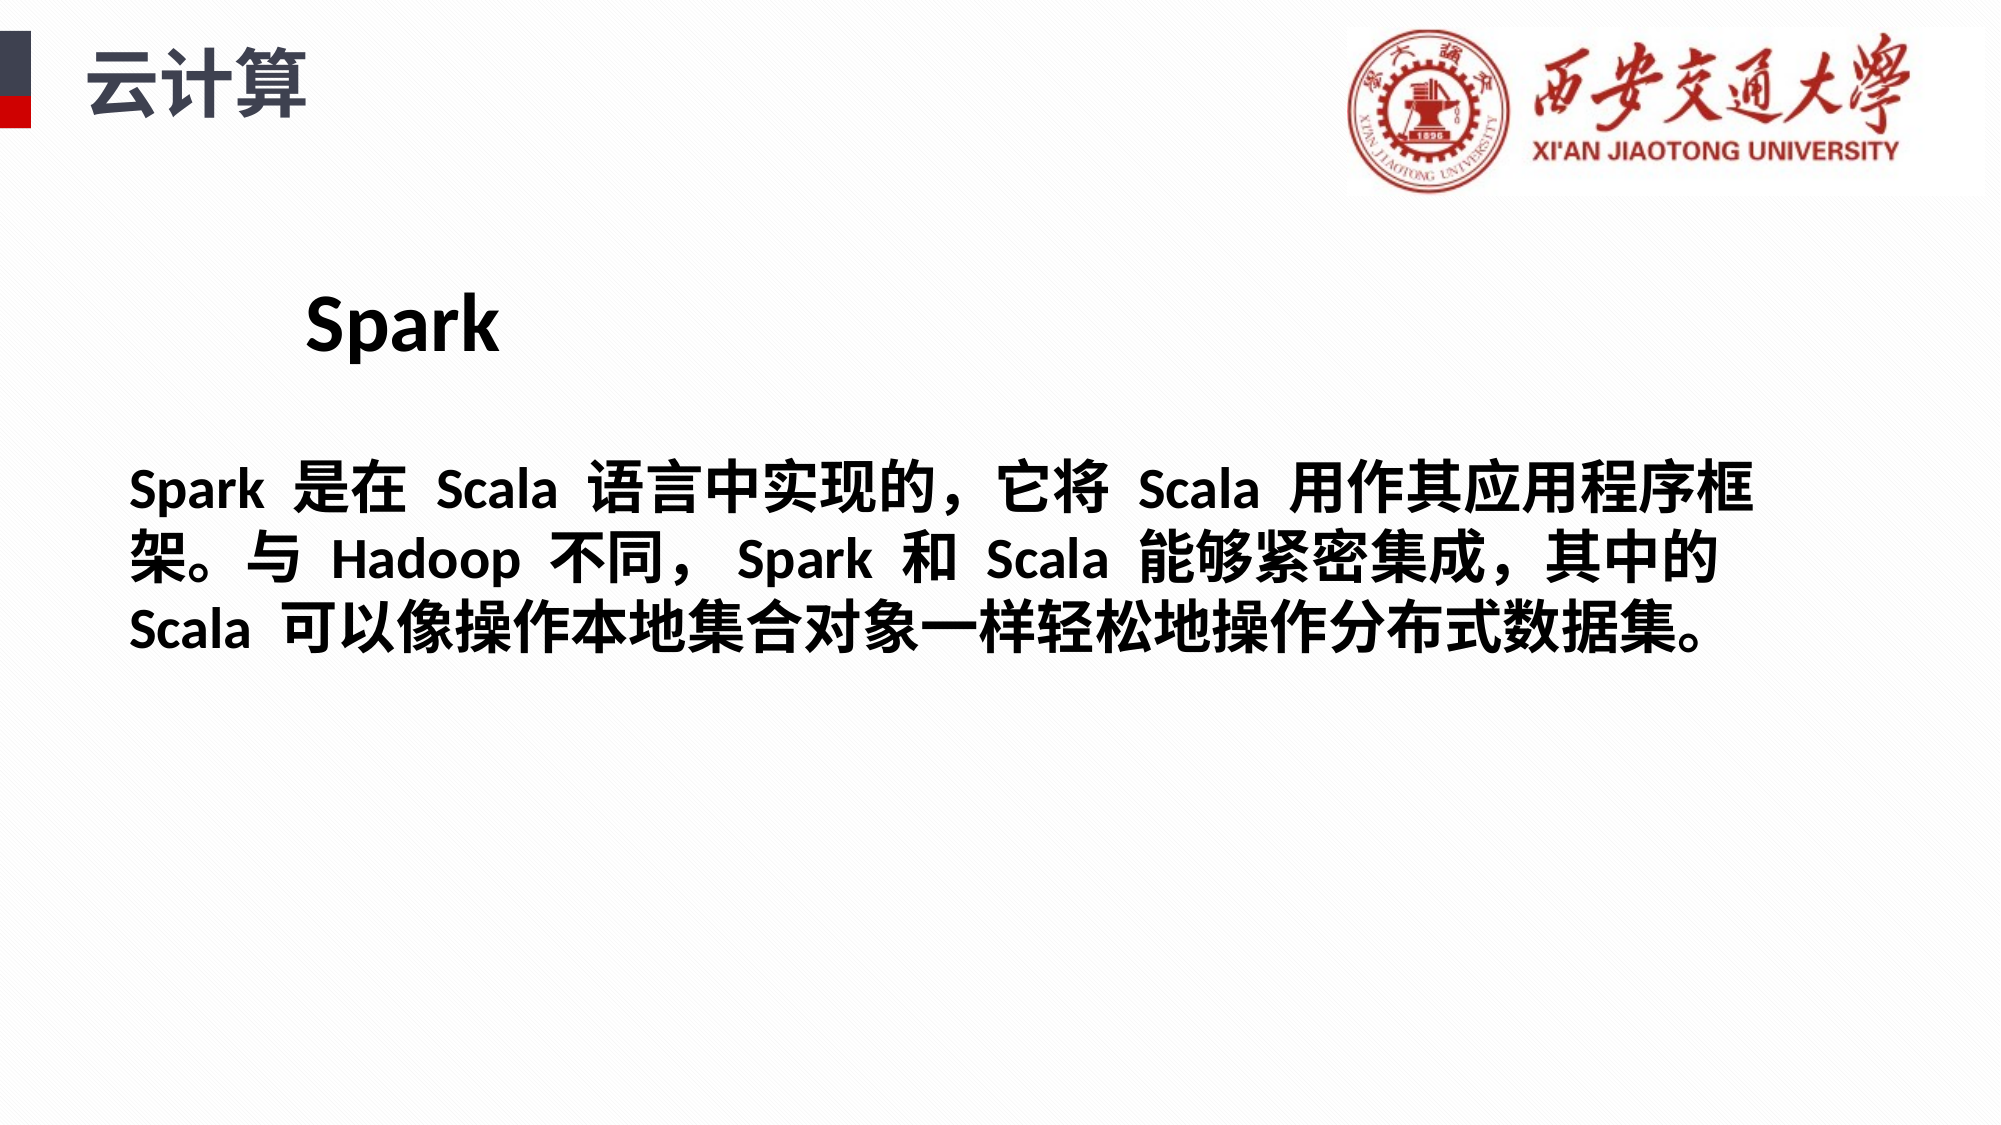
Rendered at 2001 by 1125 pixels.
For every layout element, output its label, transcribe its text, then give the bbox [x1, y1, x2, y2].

text_box 云计算 [69, 29, 325, 134]
text_box Spark 是在 Scala 语言中实现的，它将 Scala 用作其应用程序框架。与 Hadoop 不同，Spark 和 Scala 能够紧密集成，其中的 Scala 可以像操作本地集合对象一样轻松地操作分布式数据集。 [114, 442, 1789, 668]
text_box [0, 30, 31, 129]
text_box Spark [291, 260, 1849, 376]
picture [1347, 27, 1985, 196]
